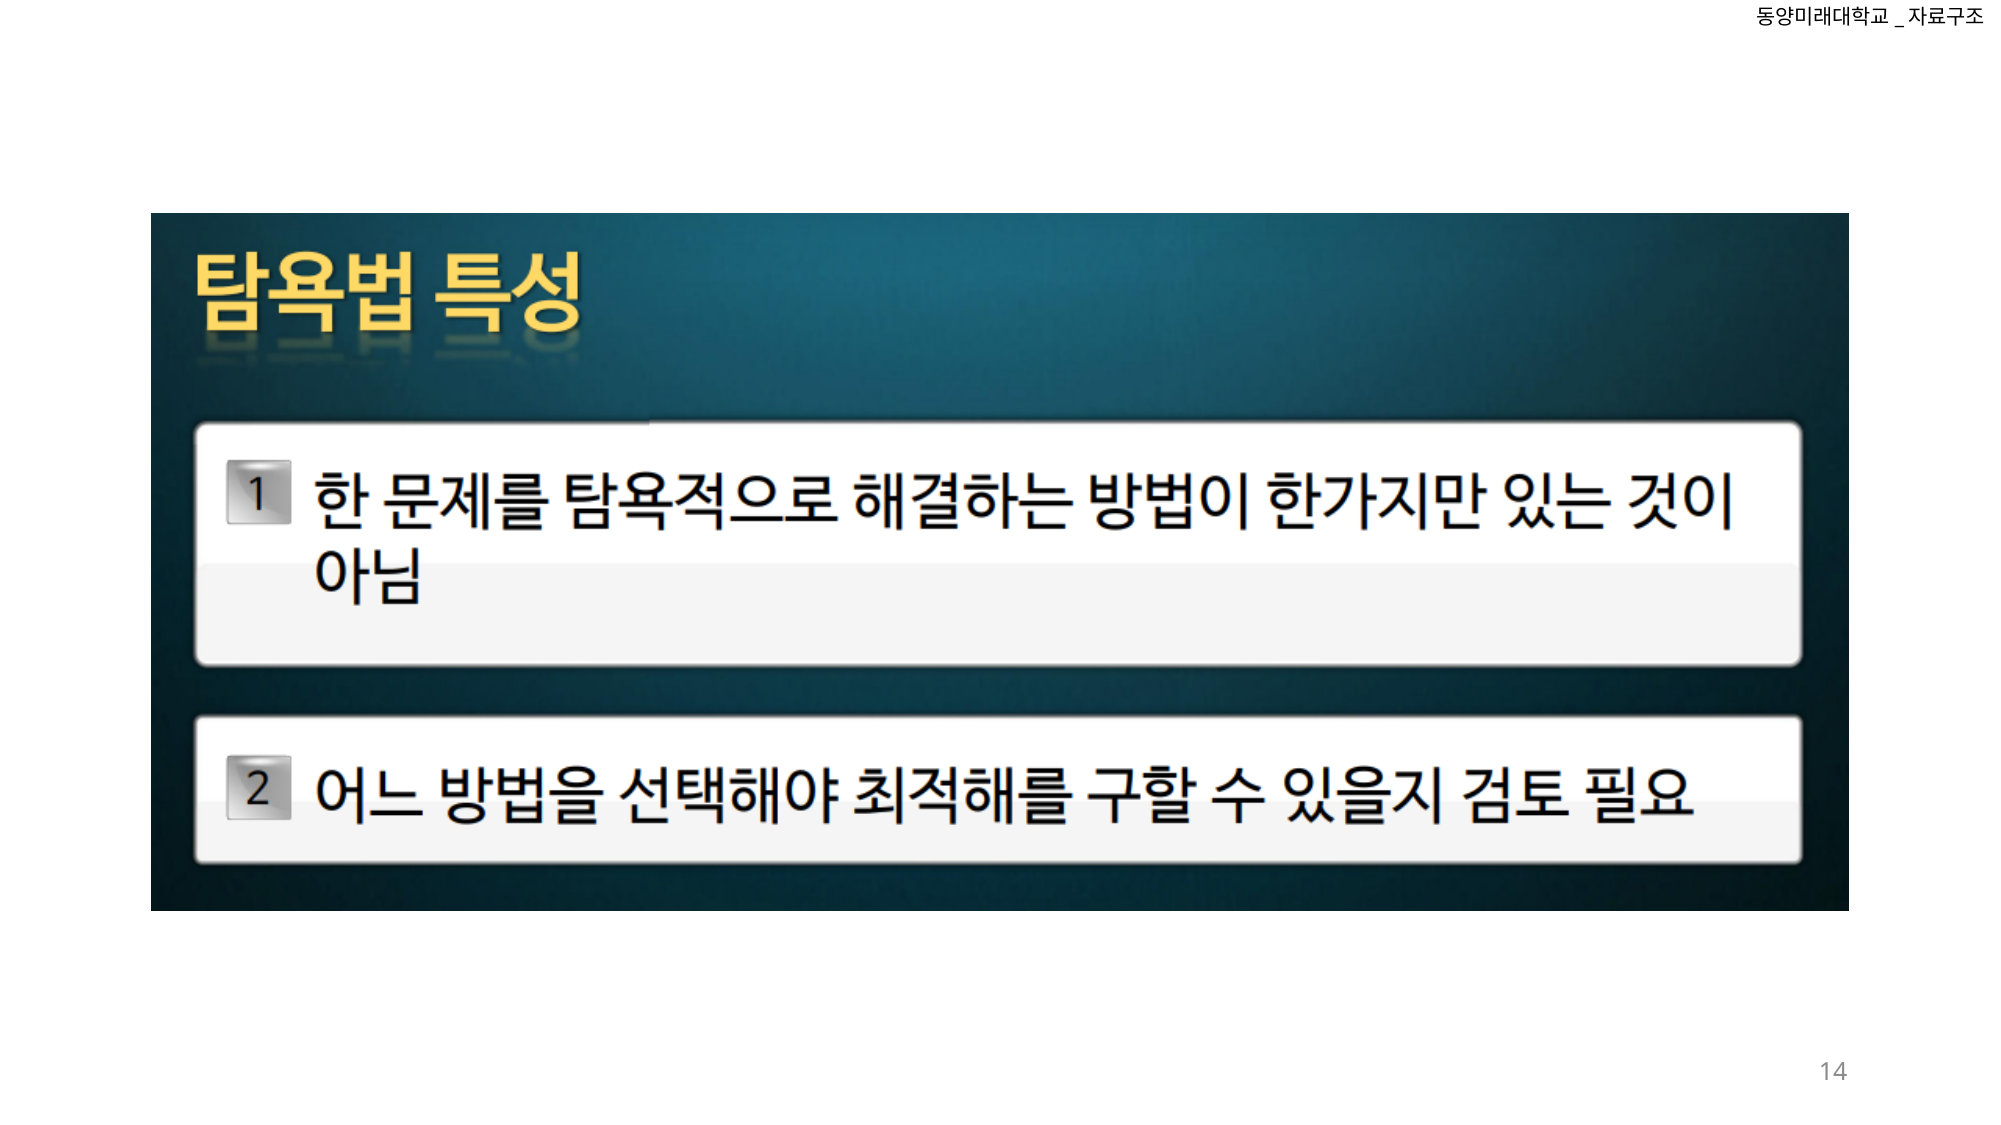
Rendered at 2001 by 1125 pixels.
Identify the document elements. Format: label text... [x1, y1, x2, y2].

slide_number 14 [1412, 1042, 1863, 1103]
picture [151, 213, 1849, 911]
text_box 동양미래대학교_자료구조 [1474, 0, 2000, 120]
